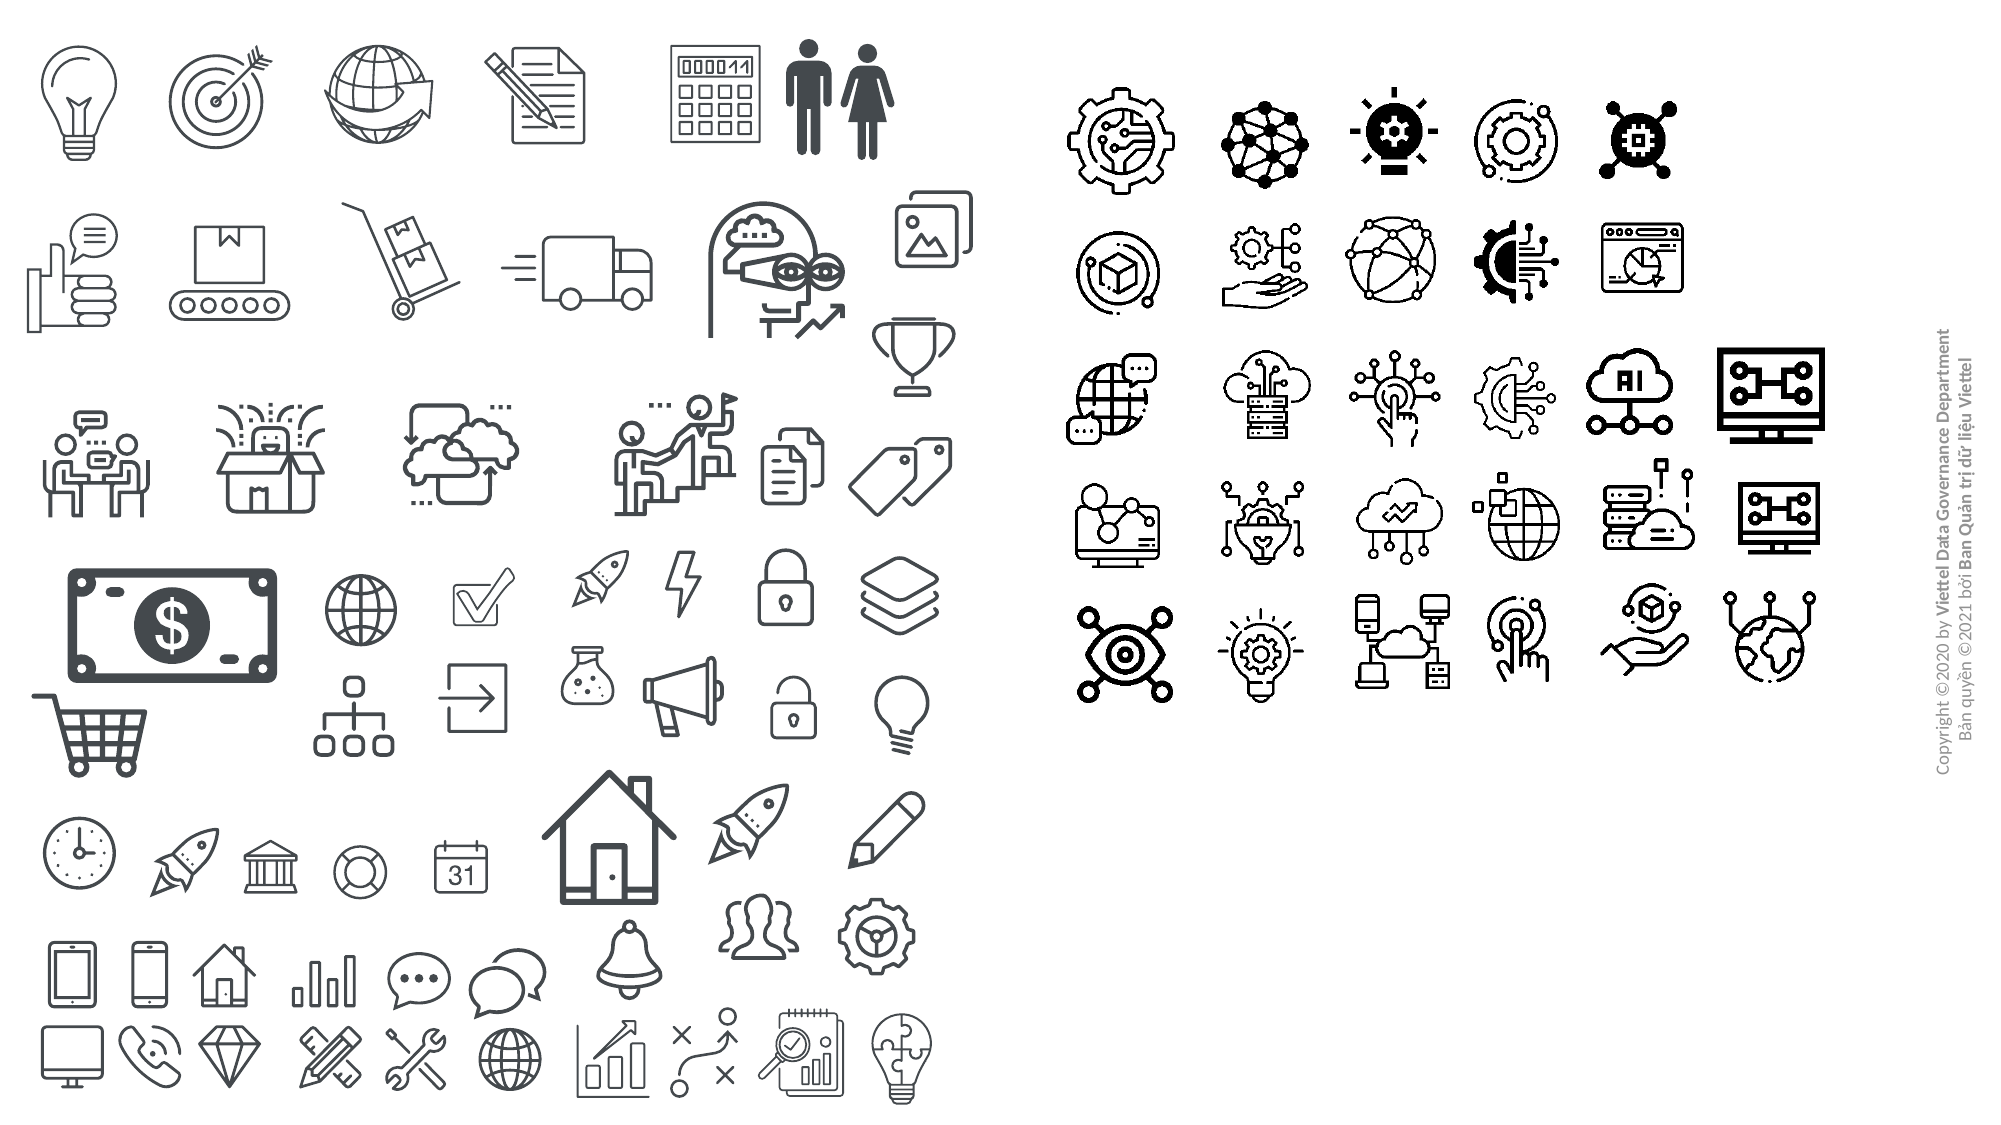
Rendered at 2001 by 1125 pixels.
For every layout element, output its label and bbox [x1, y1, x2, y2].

text_box [447, 663, 508, 733]
text_box [26, 243, 117, 334]
text_box [69, 213, 118, 266]
text_box [708, 201, 845, 338]
picture [1356, 478, 1443, 565]
text_box [670, 44, 761, 144]
text_box [794, 303, 845, 340]
text_box [664, 550, 702, 619]
picture [1598, 583, 1691, 676]
text_box [731, 893, 787, 960]
text_box [468, 966, 526, 1020]
picture [1586, 348, 1673, 435]
text_box [778, 1008, 845, 1097]
picture [1223, 350, 1311, 439]
picture [1075, 483, 1160, 569]
text_box [871, 1013, 932, 1105]
text_box [333, 845, 388, 900]
text_box [670, 1079, 689, 1098]
text_box [642, 655, 724, 738]
text_box [484, 46, 586, 145]
text_box [73, 410, 108, 437]
picture [1472, 472, 1560, 561]
text_box [325, 574, 397, 647]
text_box [847, 791, 926, 870]
text_box [860, 556, 940, 636]
text_box [216, 426, 325, 514]
text_box [871, 317, 957, 397]
text_box [478, 1027, 542, 1091]
text_box [716, 1066, 735, 1085]
picture [1355, 594, 1450, 689]
text_box [672, 1026, 691, 1045]
picture [1213, 608, 1308, 703]
text_box [168, 290, 291, 321]
text_box [198, 1025, 262, 1089]
text_box [324, 44, 434, 144]
text_box [326, 978, 339, 1008]
text_box [840, 65, 895, 160]
text_box [857, 43, 878, 64]
text_box [40, 1025, 104, 1089]
text_box [874, 675, 930, 756]
picture [1350, 87, 1439, 175]
text_box [786, 60, 832, 156]
text_box [243, 839, 298, 894]
text_box [500, 266, 537, 270]
text_box [560, 646, 615, 706]
picture [1599, 214, 1685, 301]
text_box [192, 943, 257, 1008]
picture [1066, 353, 1157, 445]
picture [1723, 591, 1816, 683]
text_box [775, 900, 800, 953]
text_box [342, 675, 366, 698]
text_box [247, 404, 265, 423]
text_box [492, 948, 547, 1002]
text_box [541, 769, 677, 905]
text_box [322, 701, 386, 731]
text_box [40, 45, 118, 161]
text_box [291, 986, 304, 1008]
picture [1067, 87, 1175, 195]
text_box [894, 204, 959, 269]
text_box [344, 955, 356, 1008]
picture [1474, 357, 1556, 439]
picture [1221, 481, 1304, 565]
text_box [131, 940, 169, 1009]
text_box [86, 450, 117, 470]
picture [1474, 596, 1561, 682]
text_box [115, 433, 139, 456]
picture [1717, 341, 1825, 450]
text_box [718, 1007, 737, 1026]
text_box [514, 254, 537, 258]
text_box [31, 568, 278, 778]
picture [1474, 99, 1558, 183]
text_box [384, 1027, 448, 1091]
picture [1738, 477, 1820, 559]
text_box [387, 952, 452, 1011]
text_box [541, 235, 653, 311]
picture [1603, 458, 1695, 550]
text_box [847, 437, 953, 517]
text_box [42, 816, 116, 890]
text_box [193, 225, 266, 285]
text_box [837, 897, 916, 976]
picture [1219, 99, 1310, 190]
text_box [168, 54, 264, 150]
text_box [678, 1030, 739, 1077]
picture [1346, 350, 1443, 447]
picture [1077, 606, 1173, 703]
text_box [402, 403, 520, 506]
text_box [218, 404, 244, 430]
text_box [596, 919, 663, 1001]
text_box [437, 683, 495, 713]
text_box [760, 445, 807, 506]
text_box [276, 404, 294, 423]
text_box [54, 433, 77, 456]
text_box [297, 404, 323, 430]
text_box [118, 1025, 182, 1089]
text_box [909, 190, 973, 254]
picture [1222, 223, 1308, 309]
picture [1076, 231, 1160, 315]
text_box [298, 1025, 363, 1089]
text_box [210, 44, 274, 108]
text_box [718, 900, 742, 953]
text_box [799, 39, 819, 59]
text_box [614, 392, 739, 517]
text_box [372, 734, 395, 757]
text_box [47, 940, 97, 1009]
picture [1345, 214, 1436, 305]
text_box [149, 866, 181, 898]
text_box [313, 734, 336, 757]
picture [1474, 219, 1559, 304]
text_box [770, 675, 817, 740]
text_box [341, 202, 461, 321]
text_box [778, 427, 825, 488]
text_box [571, 550, 629, 608]
text_box [707, 783, 790, 865]
text_box [42, 460, 150, 518]
text_box [576, 1024, 650, 1098]
text_box [153, 827, 220, 894]
picture [1599, 101, 1677, 179]
text_box [342, 734, 366, 757]
text_box [452, 567, 516, 627]
text_box [434, 839, 488, 894]
text_box [757, 548, 814, 627]
text_box [757, 1027, 811, 1080]
text_box [309, 960, 322, 1008]
text_box [593, 1020, 637, 1060]
